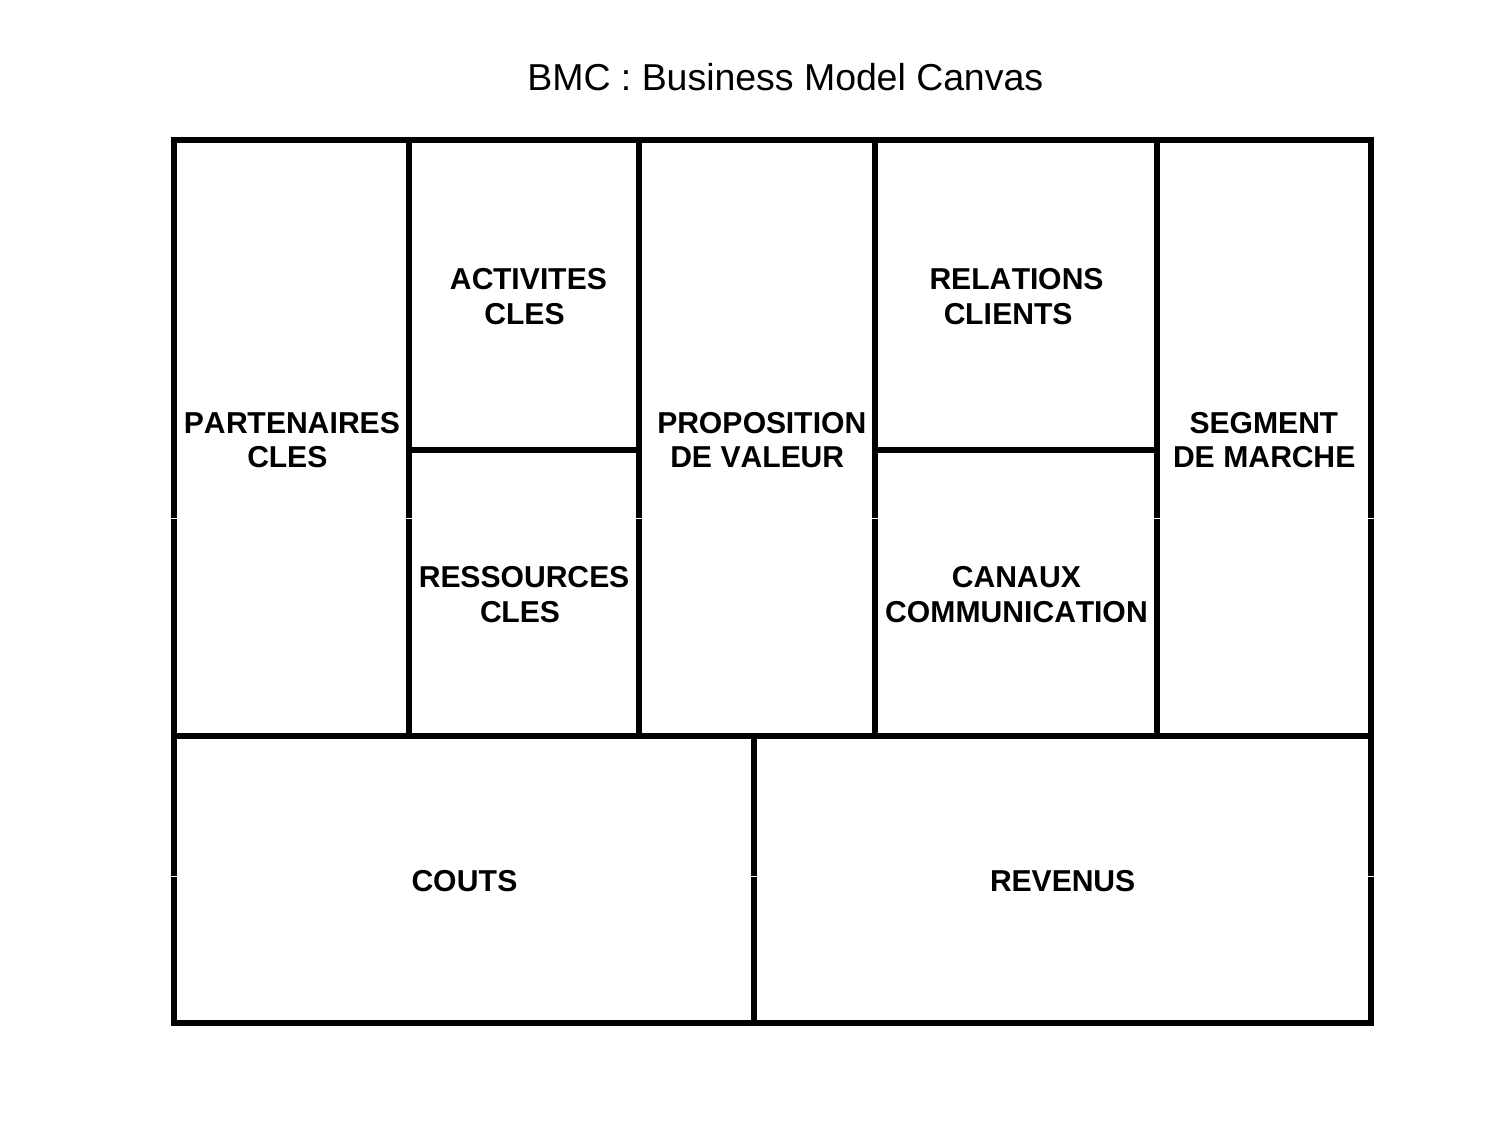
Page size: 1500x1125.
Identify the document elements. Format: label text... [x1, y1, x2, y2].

picture [171, 137, 1412, 1090]
text_box BMC : Business Model Canvas [407, 46, 1164, 106]
